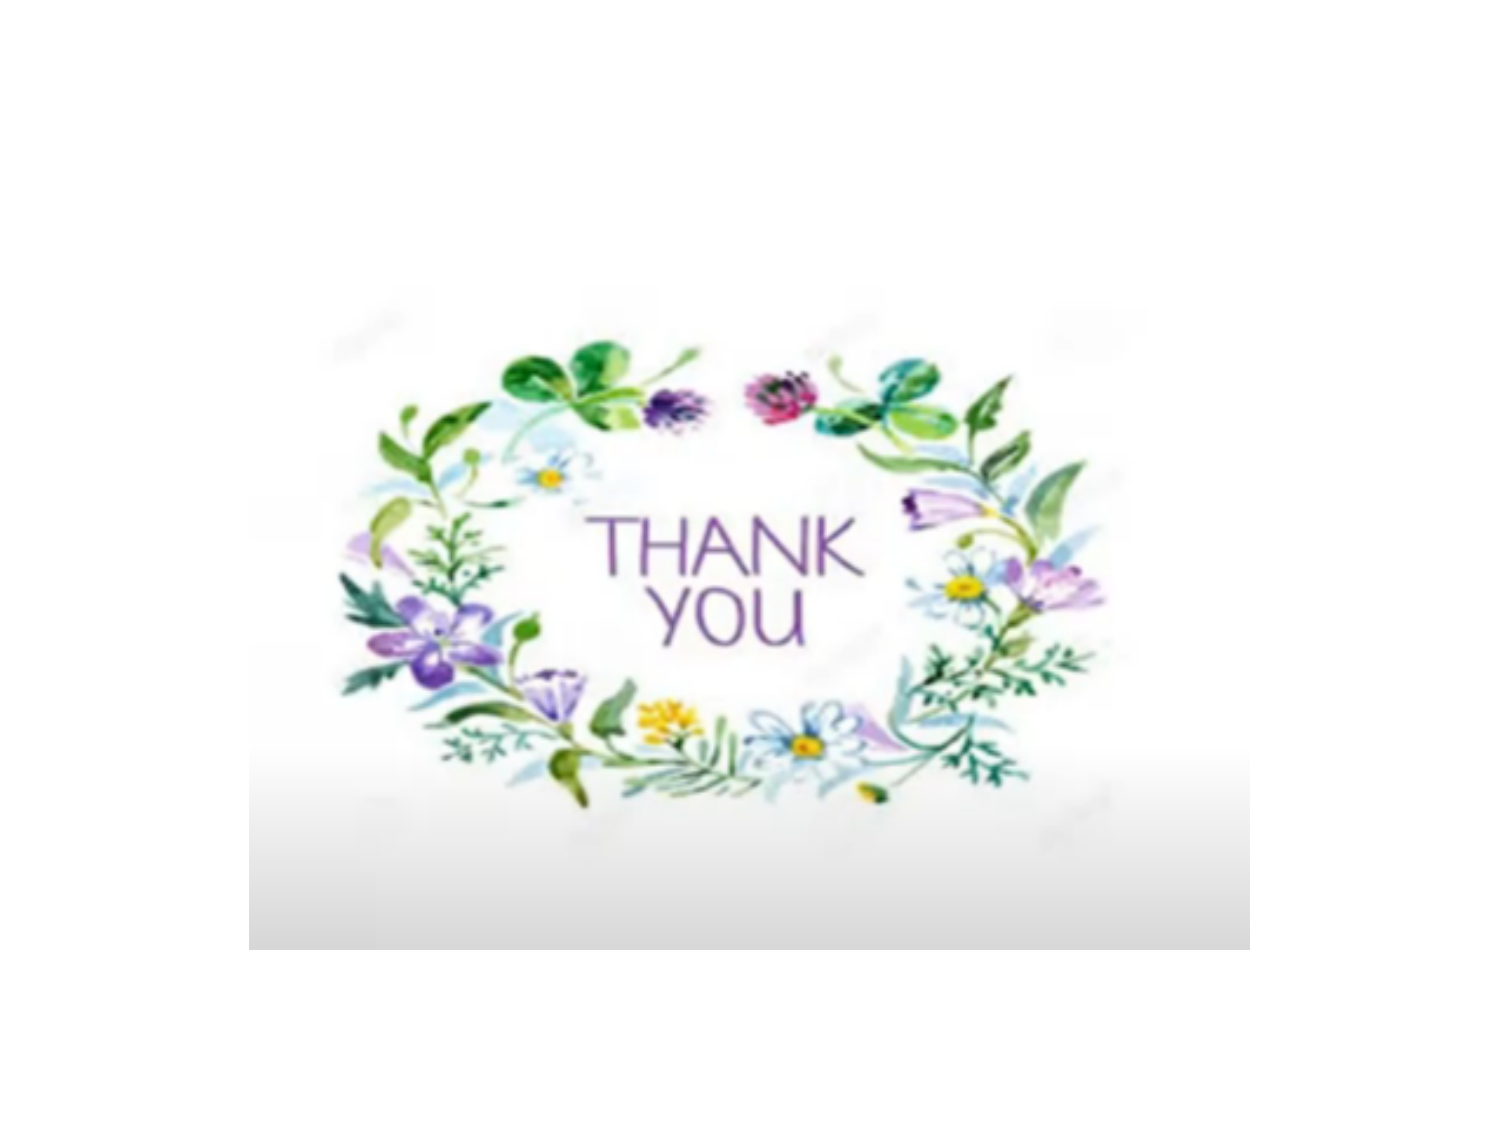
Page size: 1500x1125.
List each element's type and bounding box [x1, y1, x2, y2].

picture [249, 262, 1251, 951]
